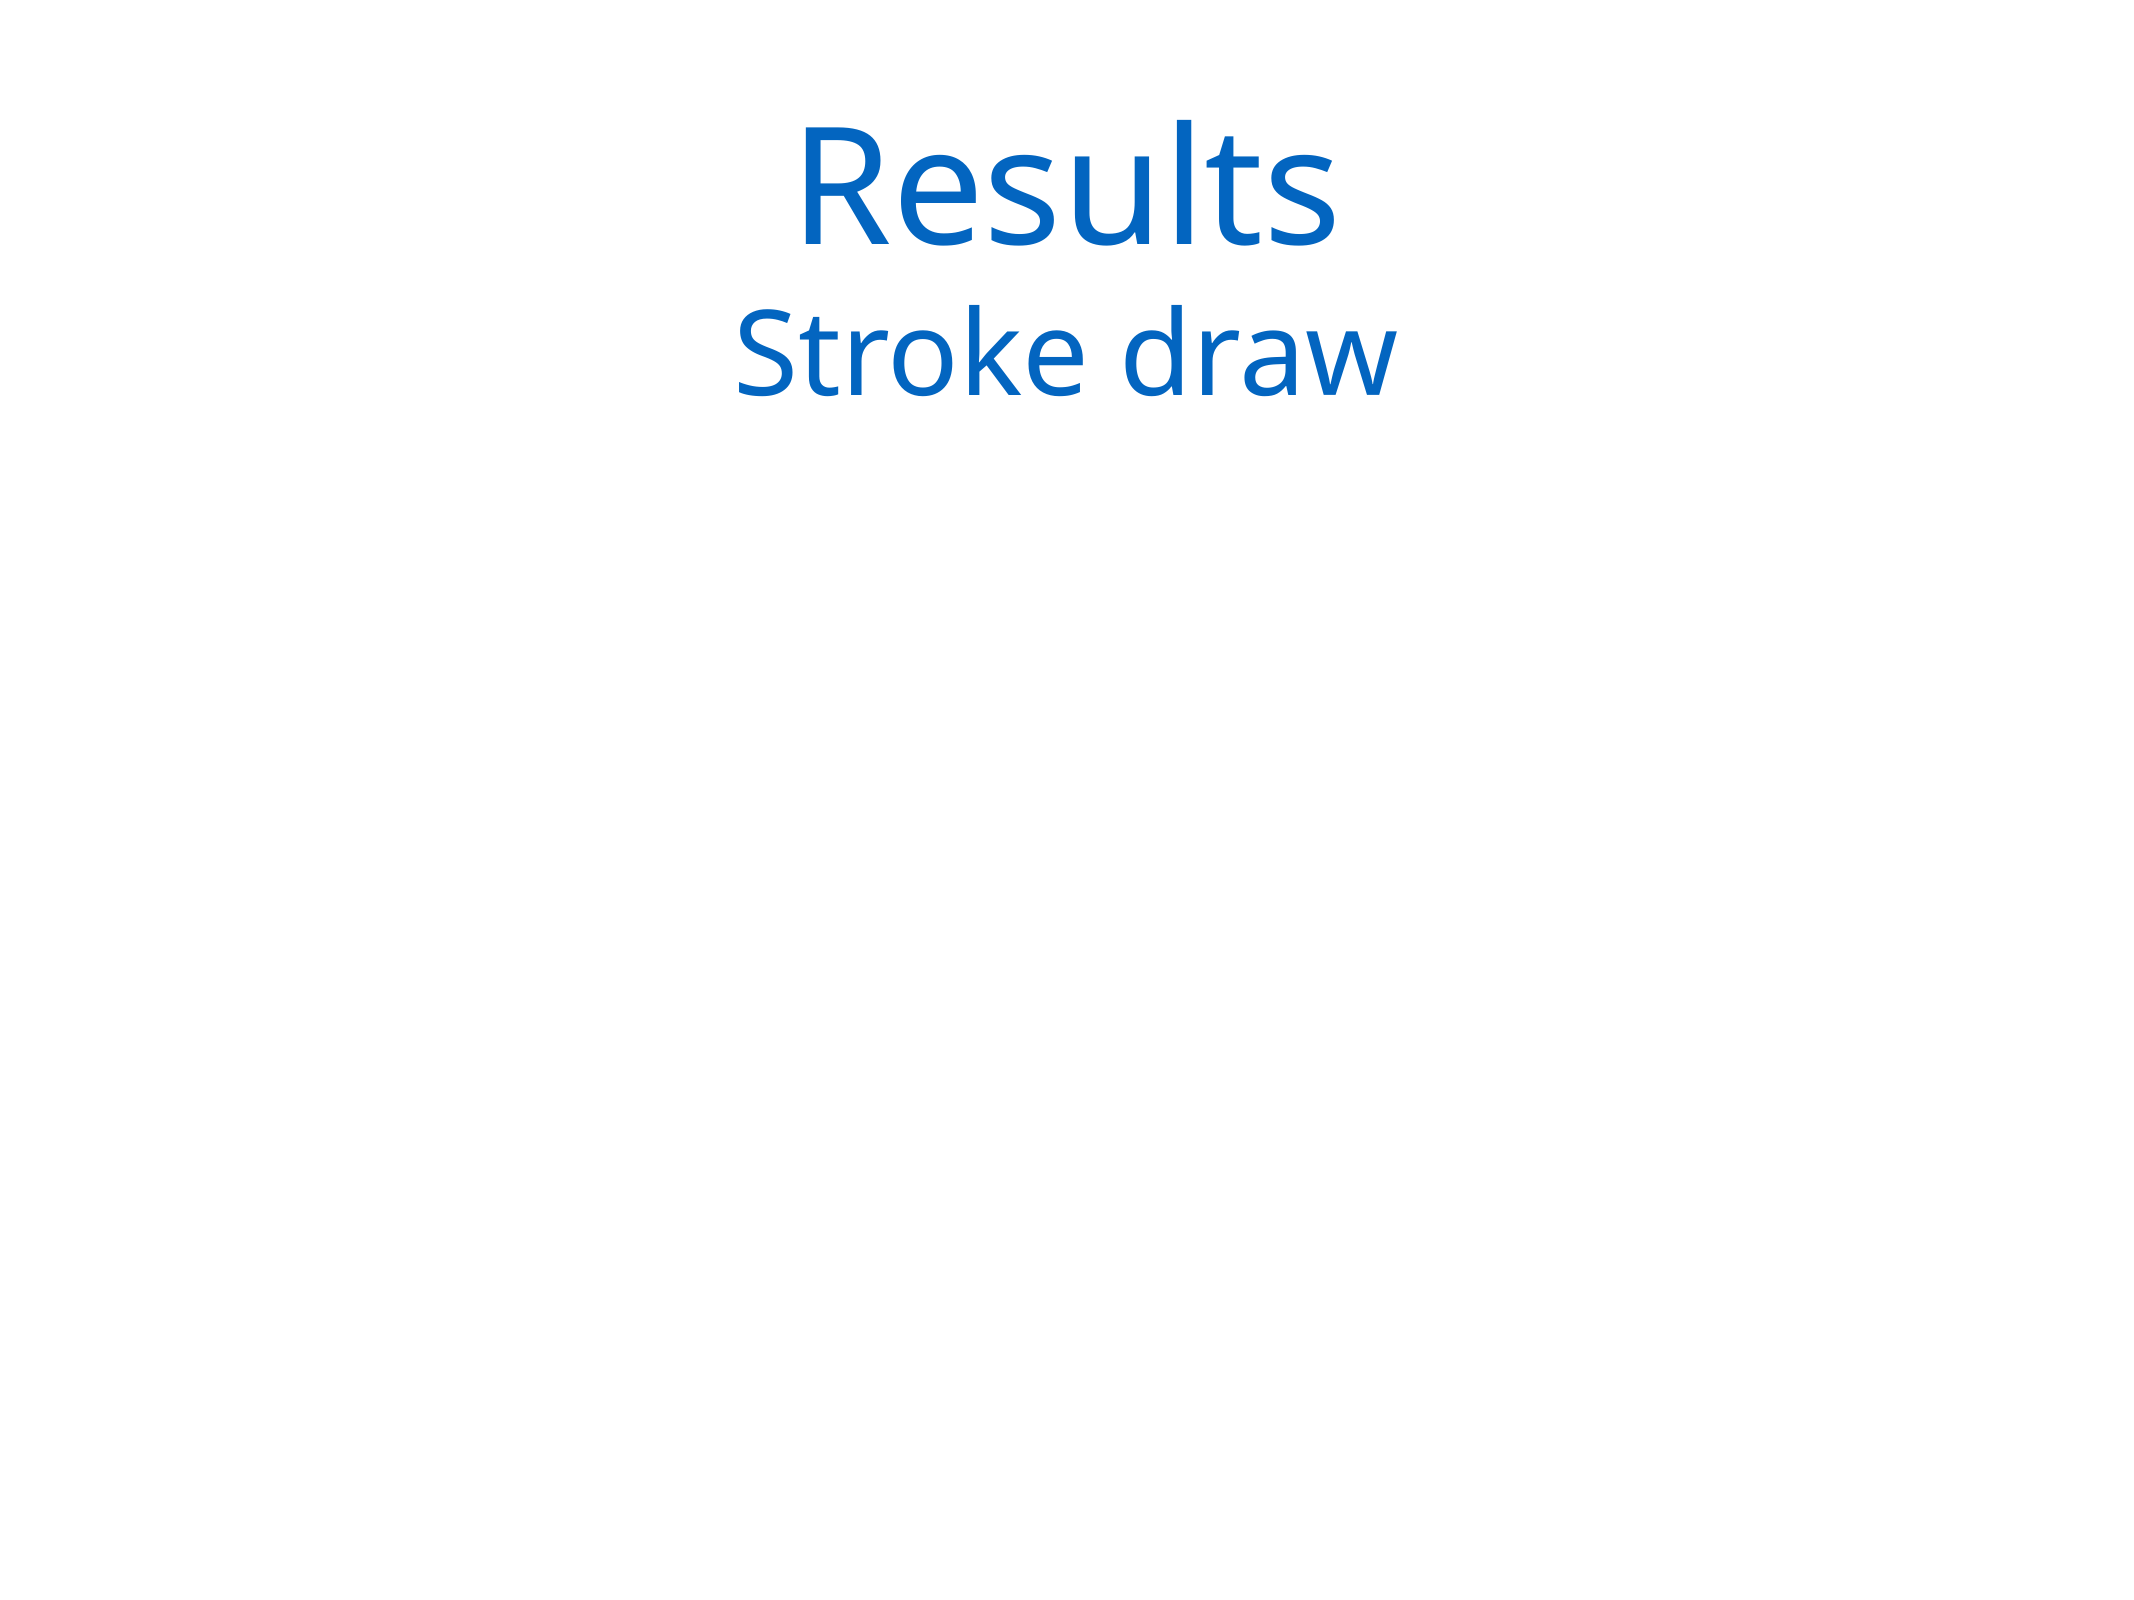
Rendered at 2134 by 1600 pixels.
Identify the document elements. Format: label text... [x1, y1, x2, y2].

title Results Stroke draw [155, 72, 1978, 428]
